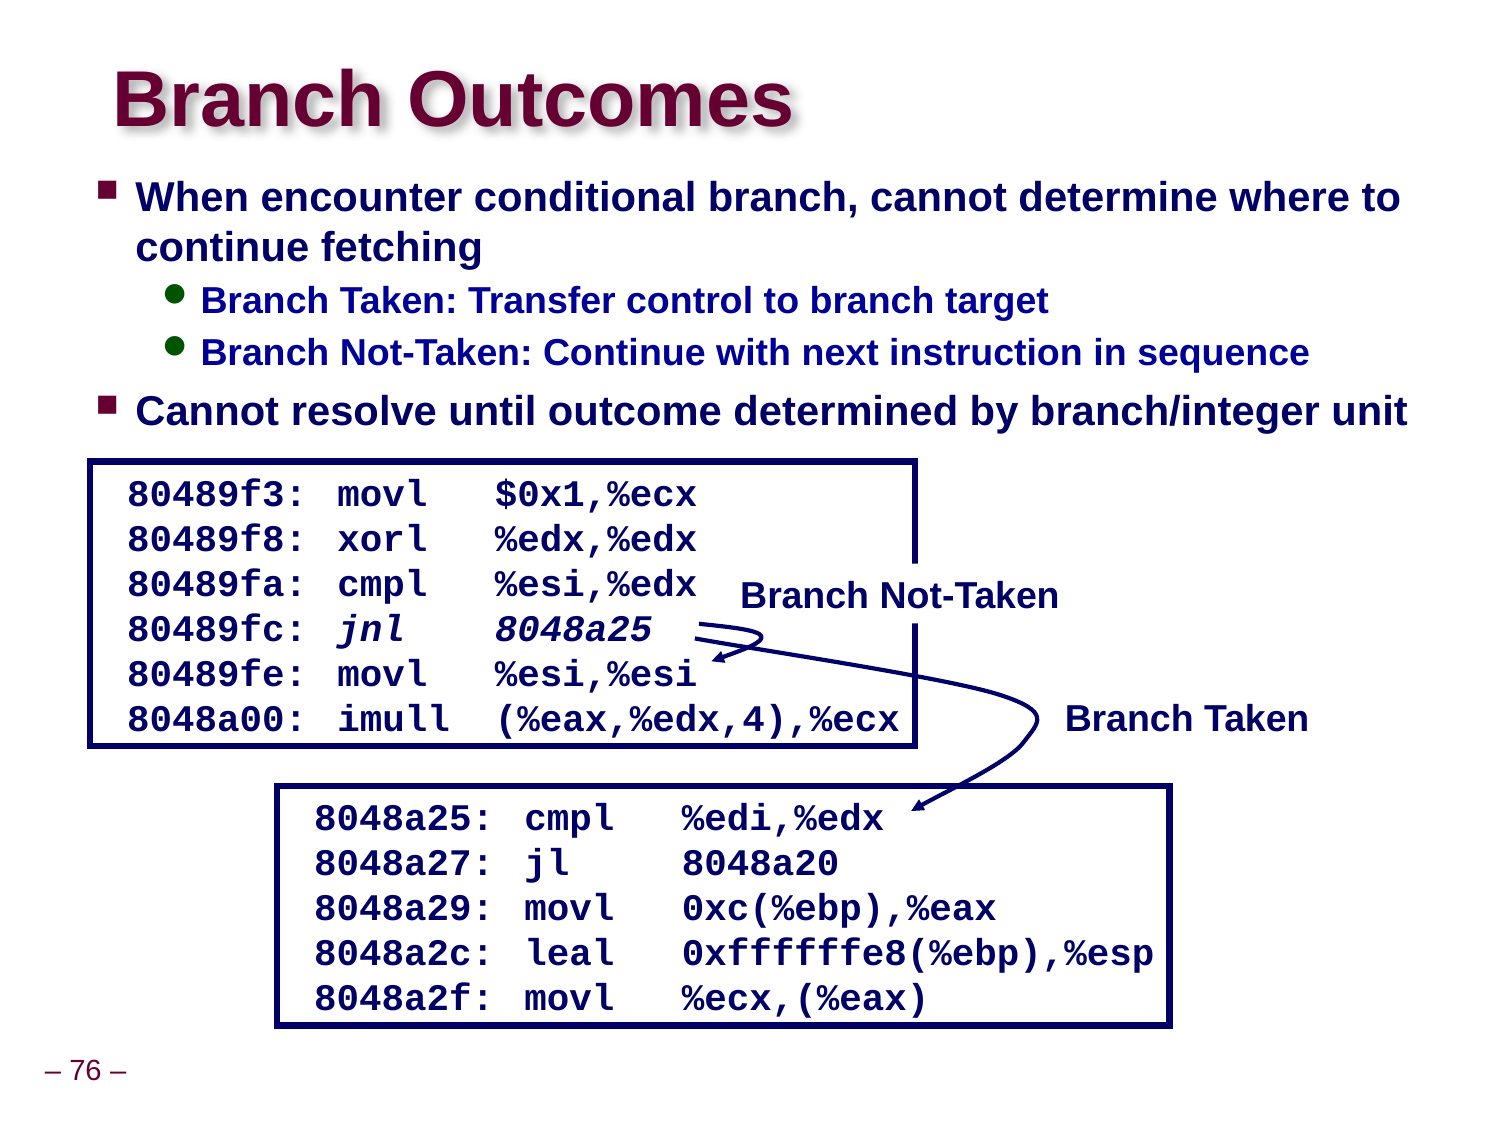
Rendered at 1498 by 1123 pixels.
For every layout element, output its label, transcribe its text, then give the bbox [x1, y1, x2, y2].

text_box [274, 638, 1327, 1032]
title Branch Outcomes [112, 54, 1086, 149]
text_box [87, 461, 1077, 753]
list When encounter conditional branch, cannot determine where to continue fetching Branch Taken: Transfer control to branch target Branch Not-Taken: Continue with next instruction in sequence Cannot resolve until outcome determined by branch/integer unit [0, 162, 1436, 462]
